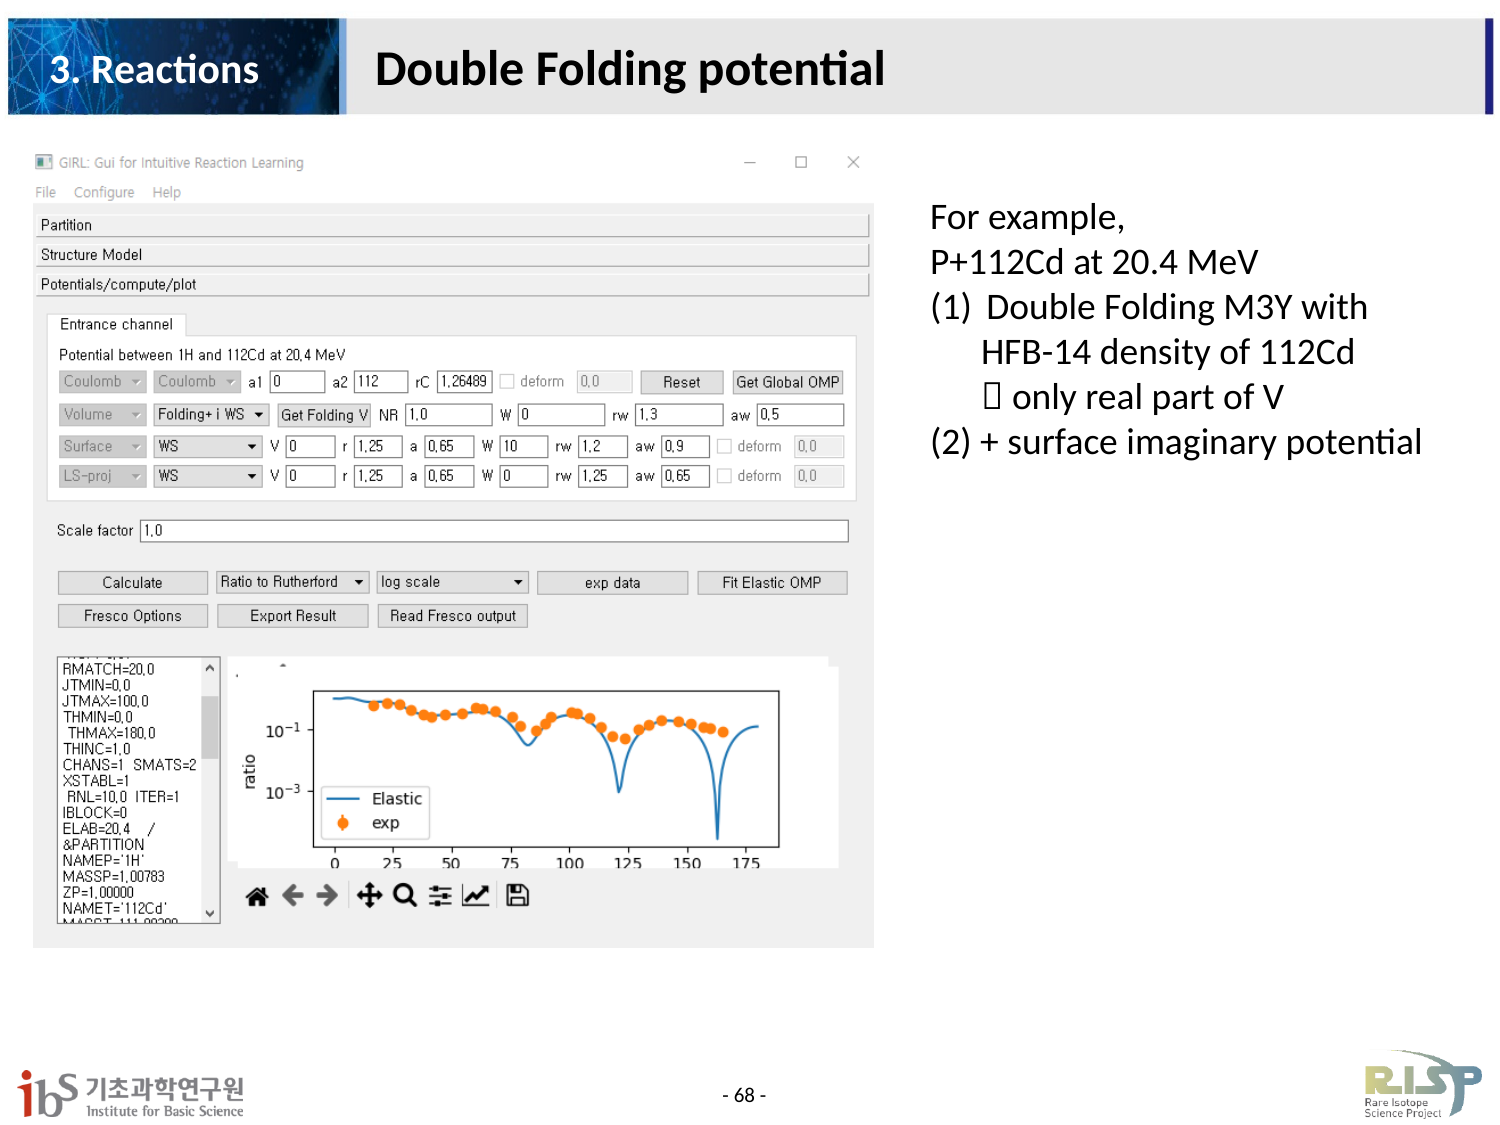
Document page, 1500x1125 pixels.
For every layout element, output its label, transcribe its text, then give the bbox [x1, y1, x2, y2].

text_box For example, P+112Cd at 20.4 MeV Double Folding M3Y with HFB-14 density of 112Cd  only real part of V (2) + surface imaginary potential [915, 184, 1471, 470]
picture [17, 1070, 243, 1117]
picture [2, 10, 1500, 130]
picture [33, 153, 874, 948]
picture [1364, 1049, 1482, 1119]
